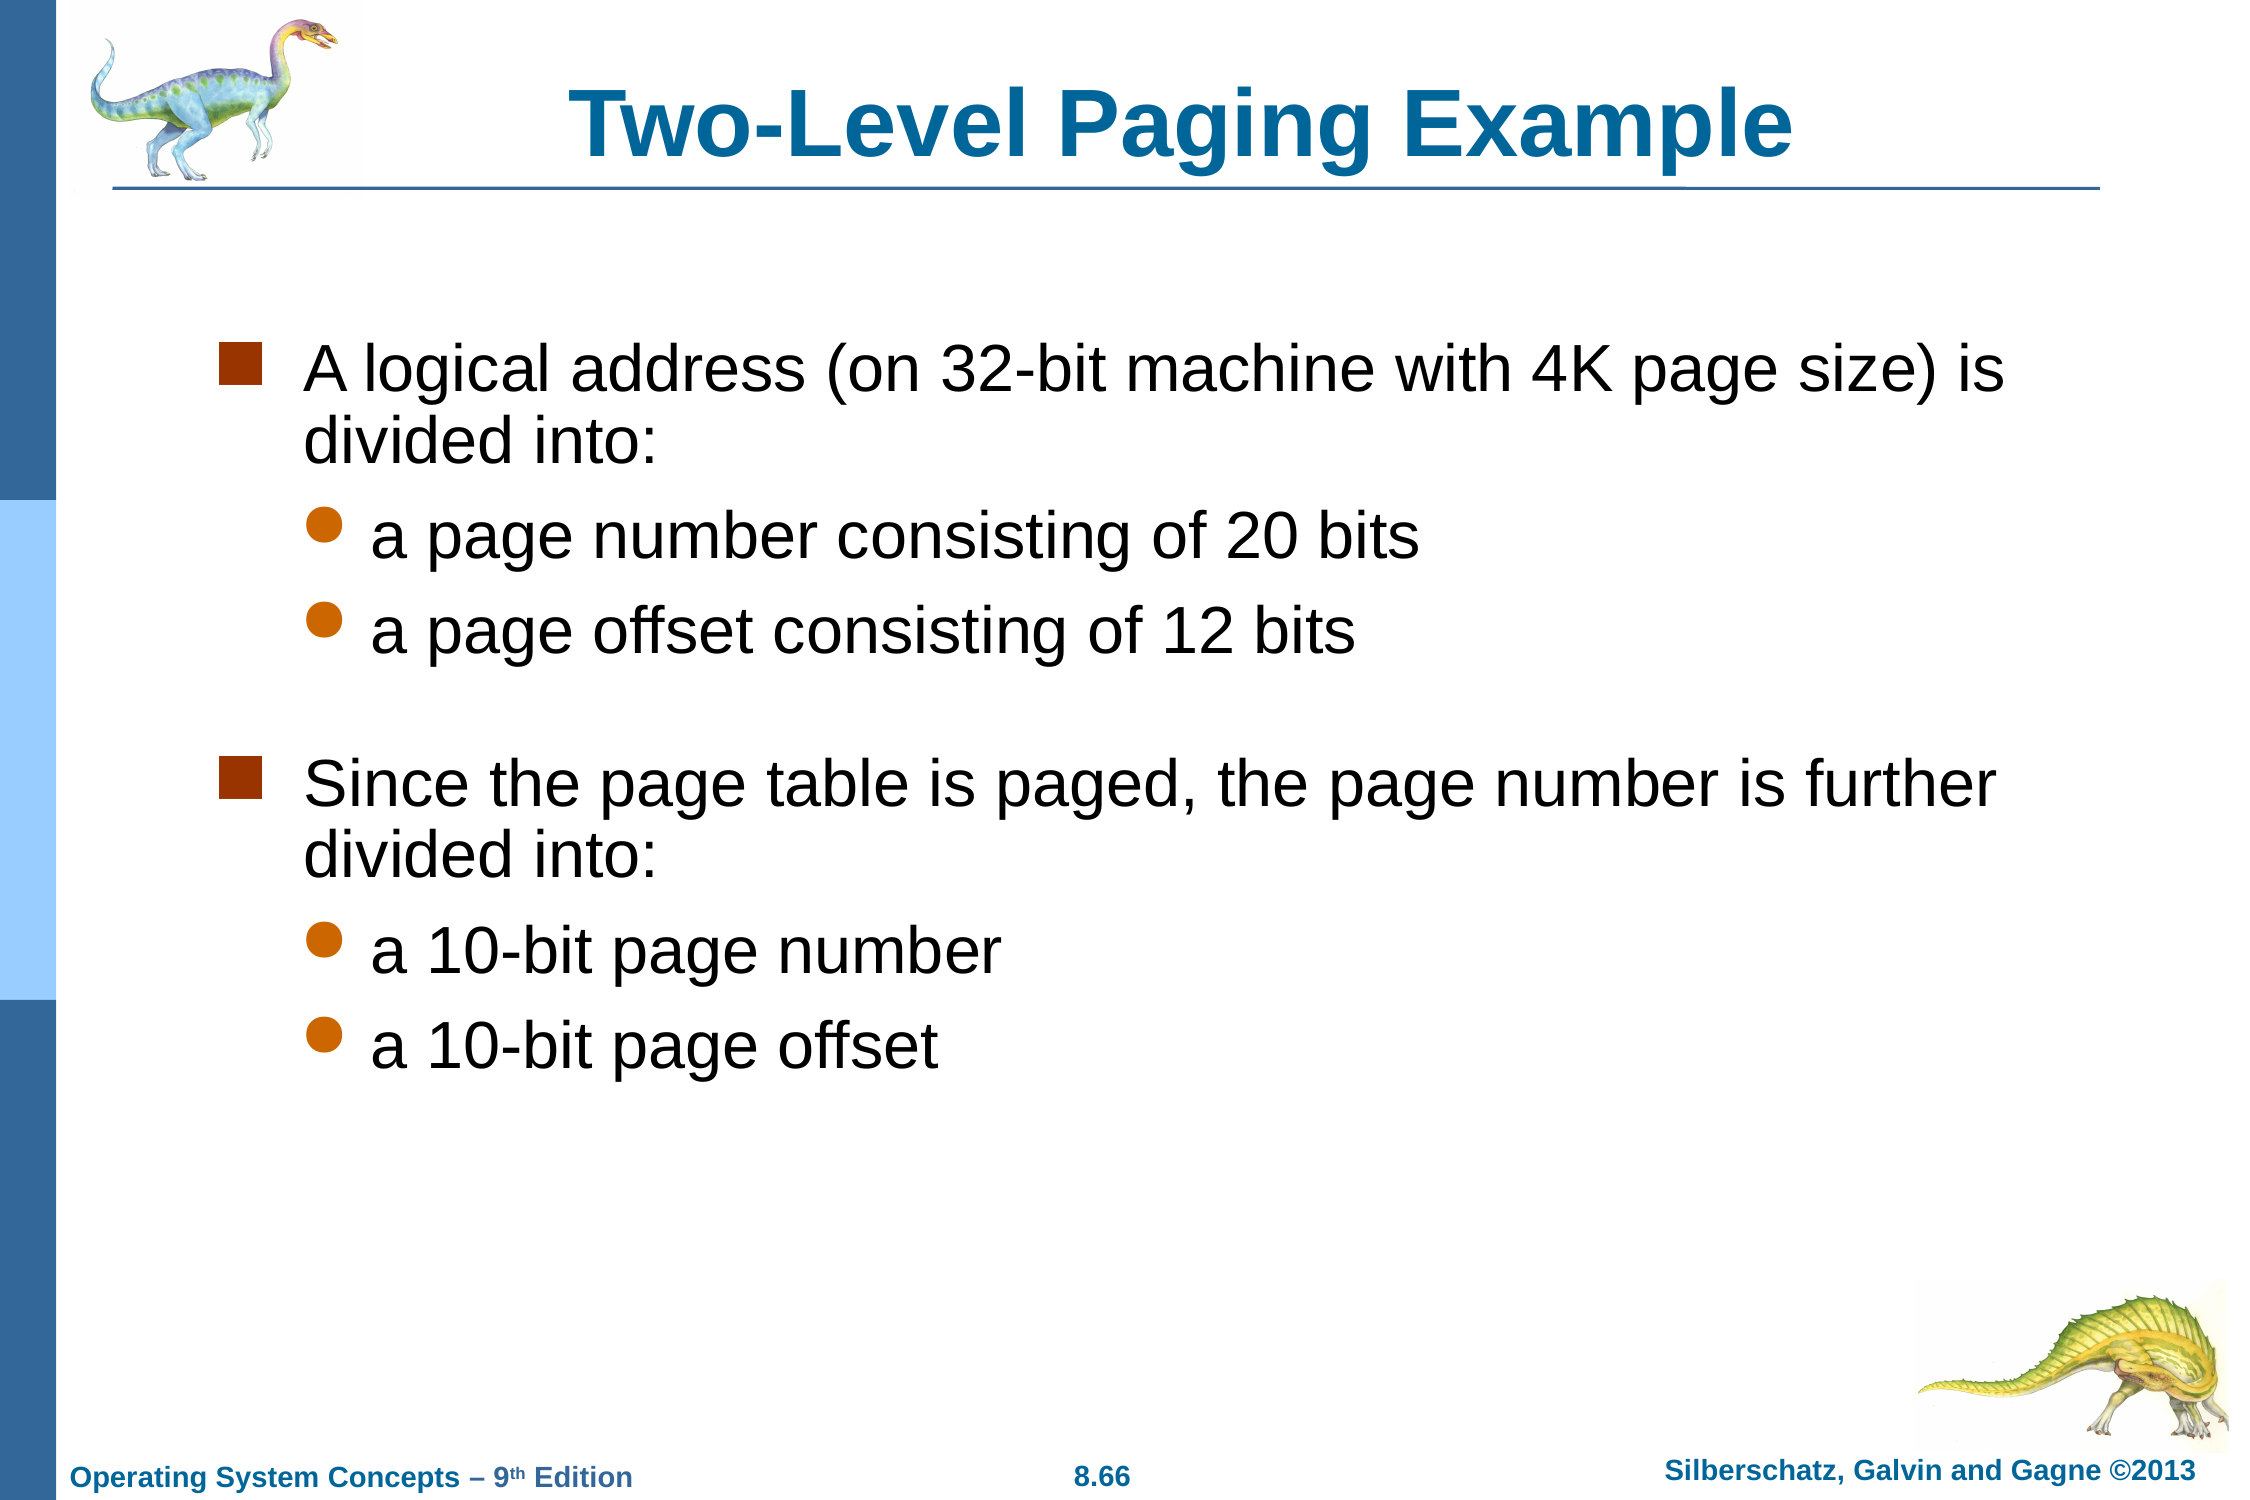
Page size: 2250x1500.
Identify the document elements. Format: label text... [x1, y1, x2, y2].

picture [1913, 1279, 2229, 1453]
list A logical address (on 32-bit machine with 4K page size) is divided into: a page number consisting of 20 bits a page offset consisting of 12 bits Since the page table is paged, the page number is further divided into: a 10-bit page number a 10-bit page offset [202, 323, 2124, 1268]
title Two-Level Paging Example [227, 60, 2138, 187]
picture [70, 0, 365, 199]
